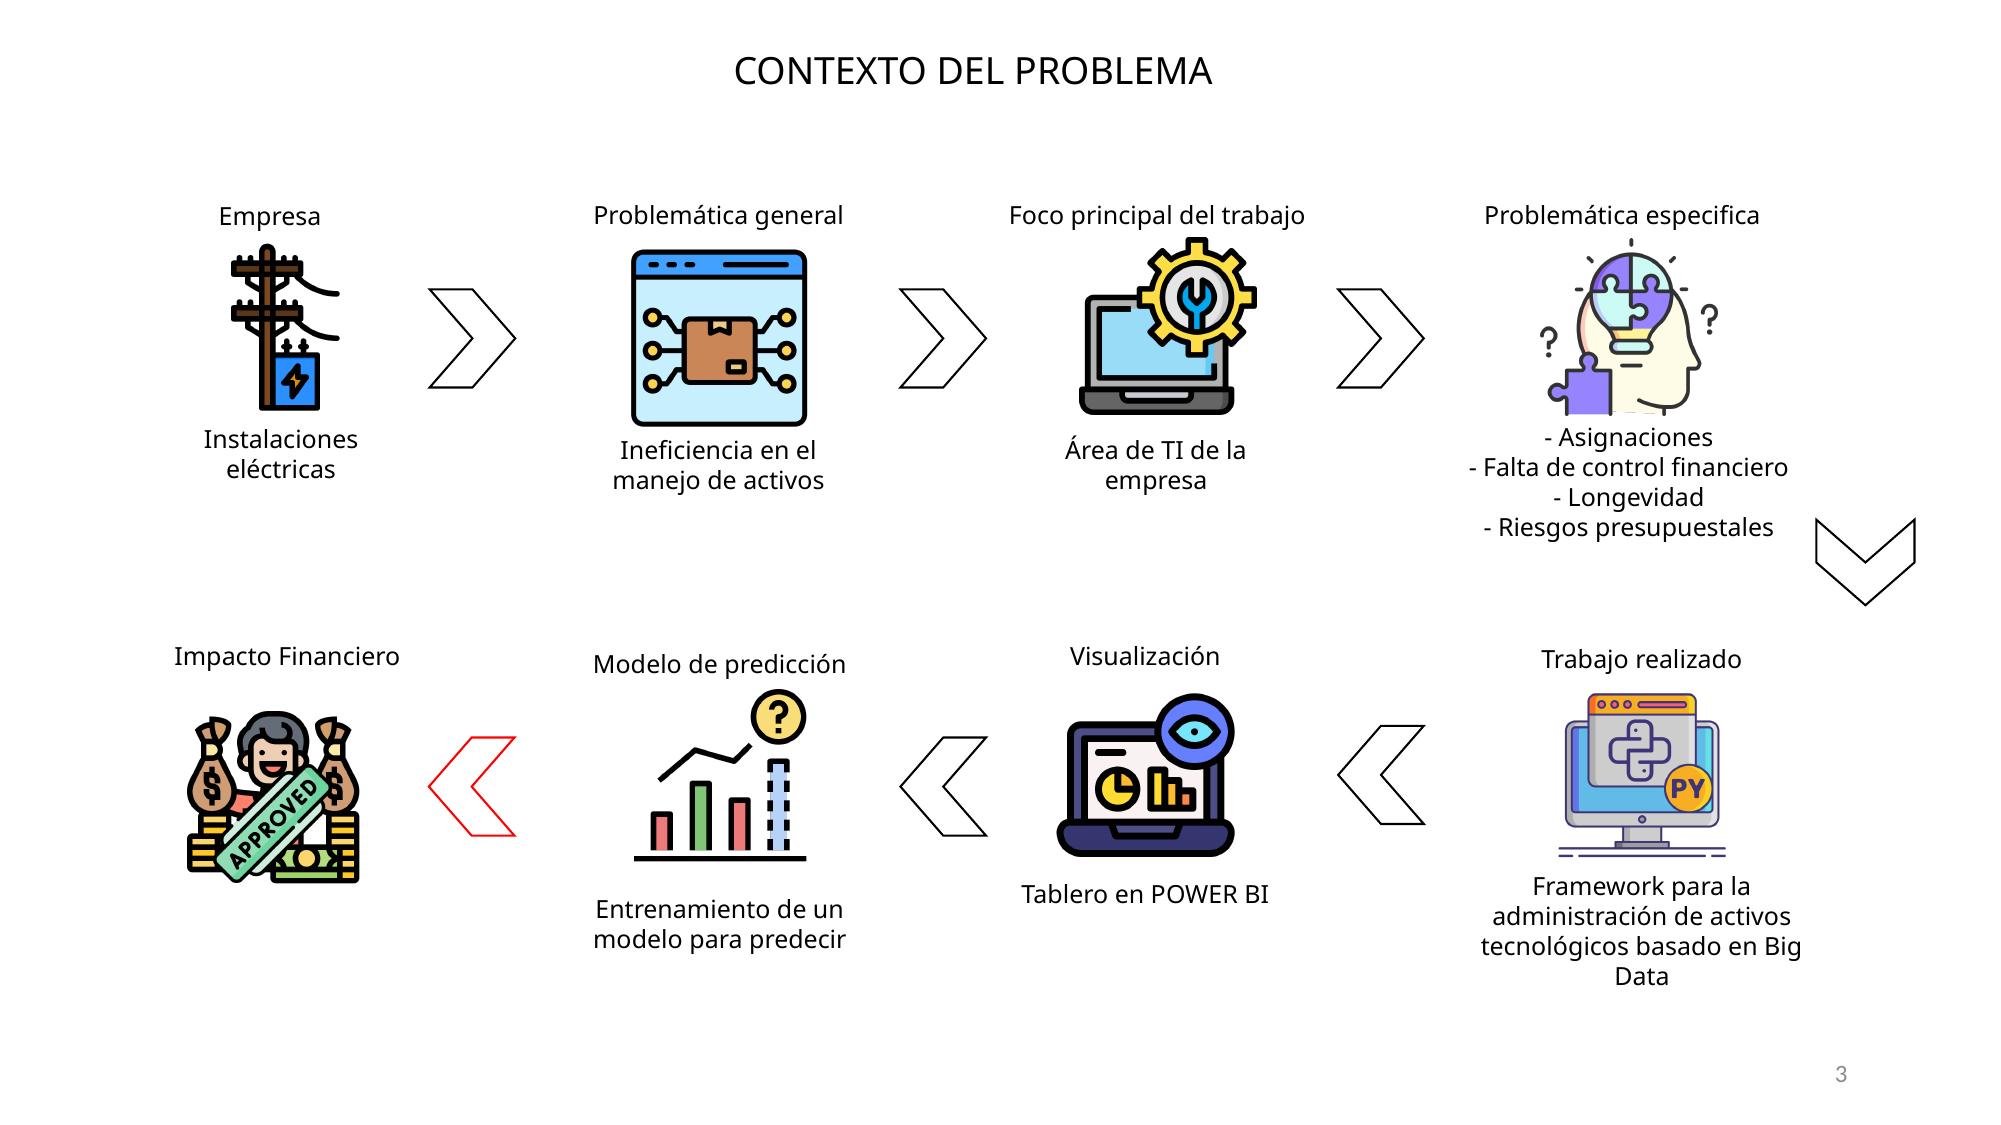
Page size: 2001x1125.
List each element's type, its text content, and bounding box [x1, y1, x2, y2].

text_box Ineficiencia en el manejo de activos [570, 426, 868, 502]
text_box [427, 288, 517, 389]
text_box [427, 736, 517, 837]
text_box Problemática general [564, 192, 874, 237]
text_box Área de TI de la empresa [1007, 426, 1305, 502]
text_box Framework para la administración de activos tecnológicos basado en Big Data [1461, 863, 1823, 998]
text_box [1815, 517, 1916, 607]
text_box Visualización [1030, 632, 1261, 678]
text_box [899, 736, 989, 837]
picture [1553, 686, 1731, 864]
picture [1056, 686, 1235, 864]
picture [1079, 237, 1257, 415]
text_box Empresa [192, 193, 348, 238]
picture [631, 686, 809, 864]
text_box [898, 288, 988, 389]
text_box Tablero en POWER BI [964, 871, 1326, 916]
text_box [1335, 288, 1426, 389]
picture [1540, 238, 1718, 417]
text_box Problemática especifica [1441, 192, 1803, 237]
text_box - Asignaciones - Falta de control financiero - Longevidad - Riesgos presupuestales [1422, 414, 1836, 550]
text_box Impacto Financiero [132, 633, 443, 679]
picture [630, 249, 808, 427]
slide_number 3 [1412, 1042, 1863, 1103]
text_box Instalaciones eléctricas [132, 416, 430, 491]
picture [192, 238, 370, 417]
text_box Foco principal del trabajo [977, 192, 1339, 237]
text_box Entrenamiento de un modelo para predecir [565, 886, 875, 961]
text_box Modelo de predicción [565, 641, 875, 687]
text_box Trabajo realizado [1461, 635, 1823, 681]
text_box [1336, 724, 1427, 826]
text_box CONTEXTO DEL PROBLEMA [718, 39, 1282, 100]
picture [183, 708, 362, 886]
